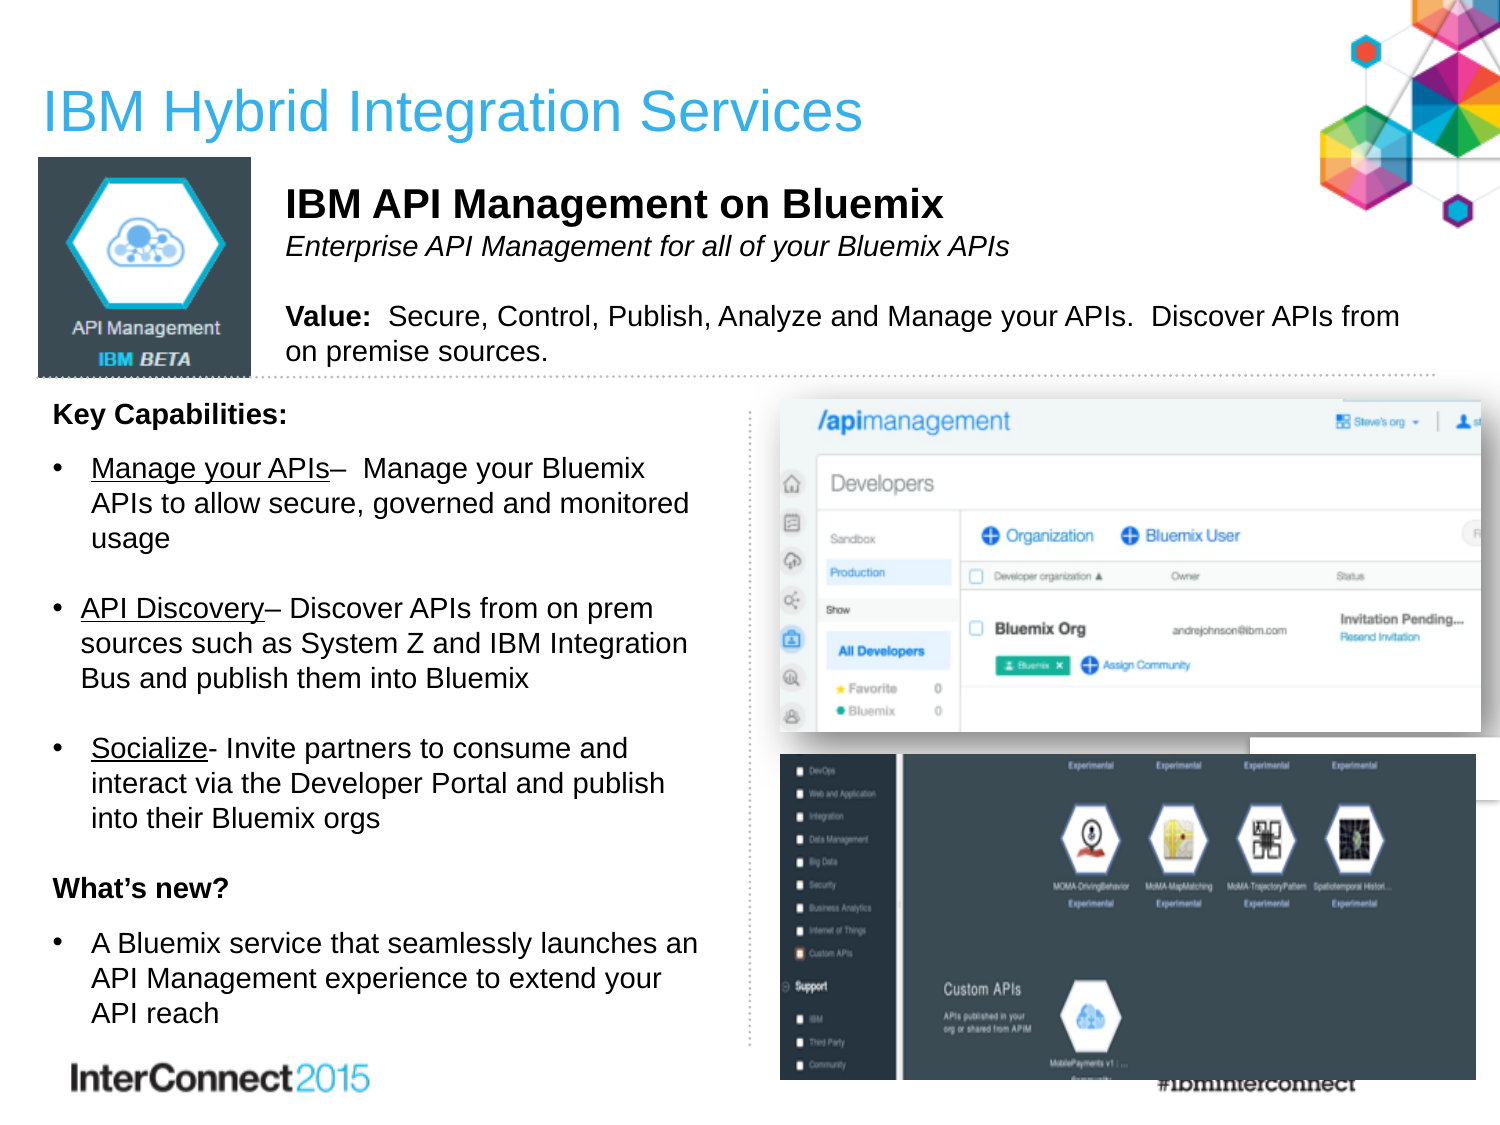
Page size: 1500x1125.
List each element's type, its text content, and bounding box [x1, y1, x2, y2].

picture [780, 753, 1476, 1094]
text_box [1249, 737, 1500, 801]
picture [1356, 42, 1376, 63]
picture [1320, 0, 1500, 229]
text_box Key Capabilities: Manage your APIs– Manage your Bluemix APIs to allow secure, governed and monitored usage API Discovery– Discover APIs from on prem sources such as System Z and IBM Integration Bus and publish them into Bluemix Socialize- Invite partners to consume and interact via the Developer Portal and publish into their Bluemix orgs What’s new? A Bluemix service that seamlessly launches an API Management experience to extend your API reach [37, 387, 725, 1037]
picture [780, 399, 1481, 732]
text_box IBM API Management on Bluemix Enterprise API Management for all of your Bluemix APIs Value: Secure, Control, Publish, Analyze and Manage your APIs. Discover APIs from on premise sources. [274, 171, 1443, 373]
picture [38, 157, 252, 374]
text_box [37, 374, 1438, 378]
text_box IBM Hybrid Integration Services [42, 65, 1463, 140]
picture [70, 1054, 371, 1094]
